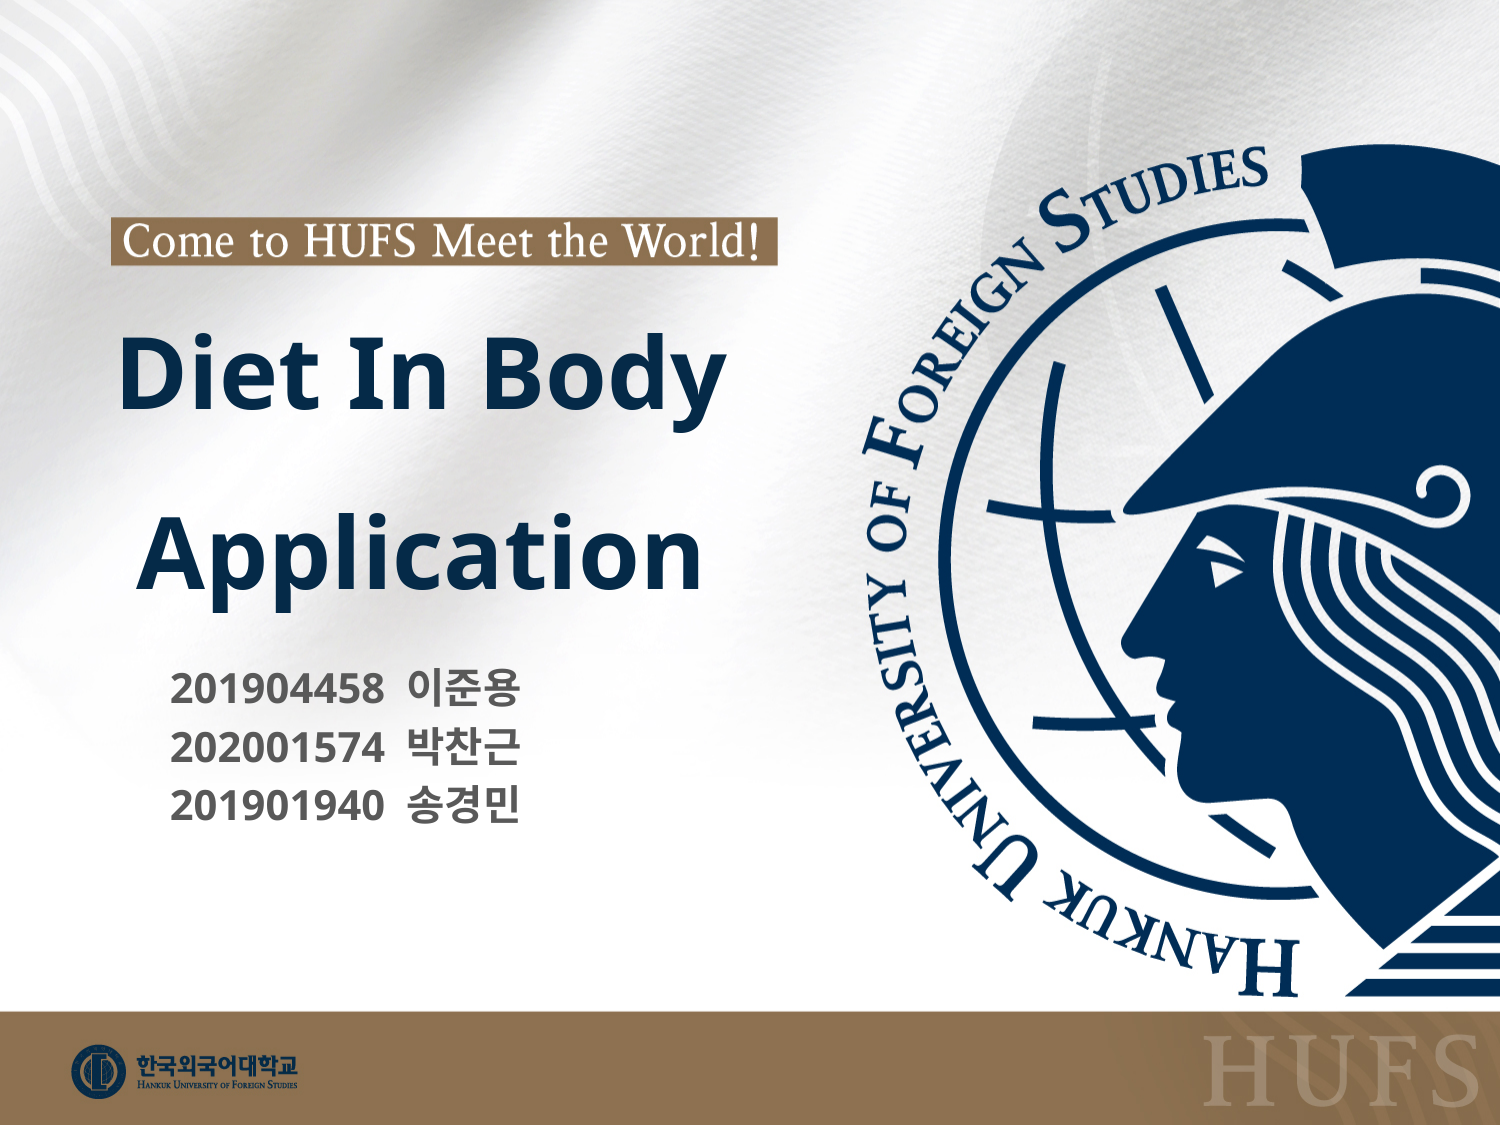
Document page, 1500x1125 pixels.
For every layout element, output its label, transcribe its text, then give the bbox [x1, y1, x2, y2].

picture [0, 0, 1500, 1125]
subtitle 201904458 이준용 202001574 박찬근 201901940 송경민 [169, 656, 869, 835]
title Diet In Body Application [0, 249, 868, 637]
